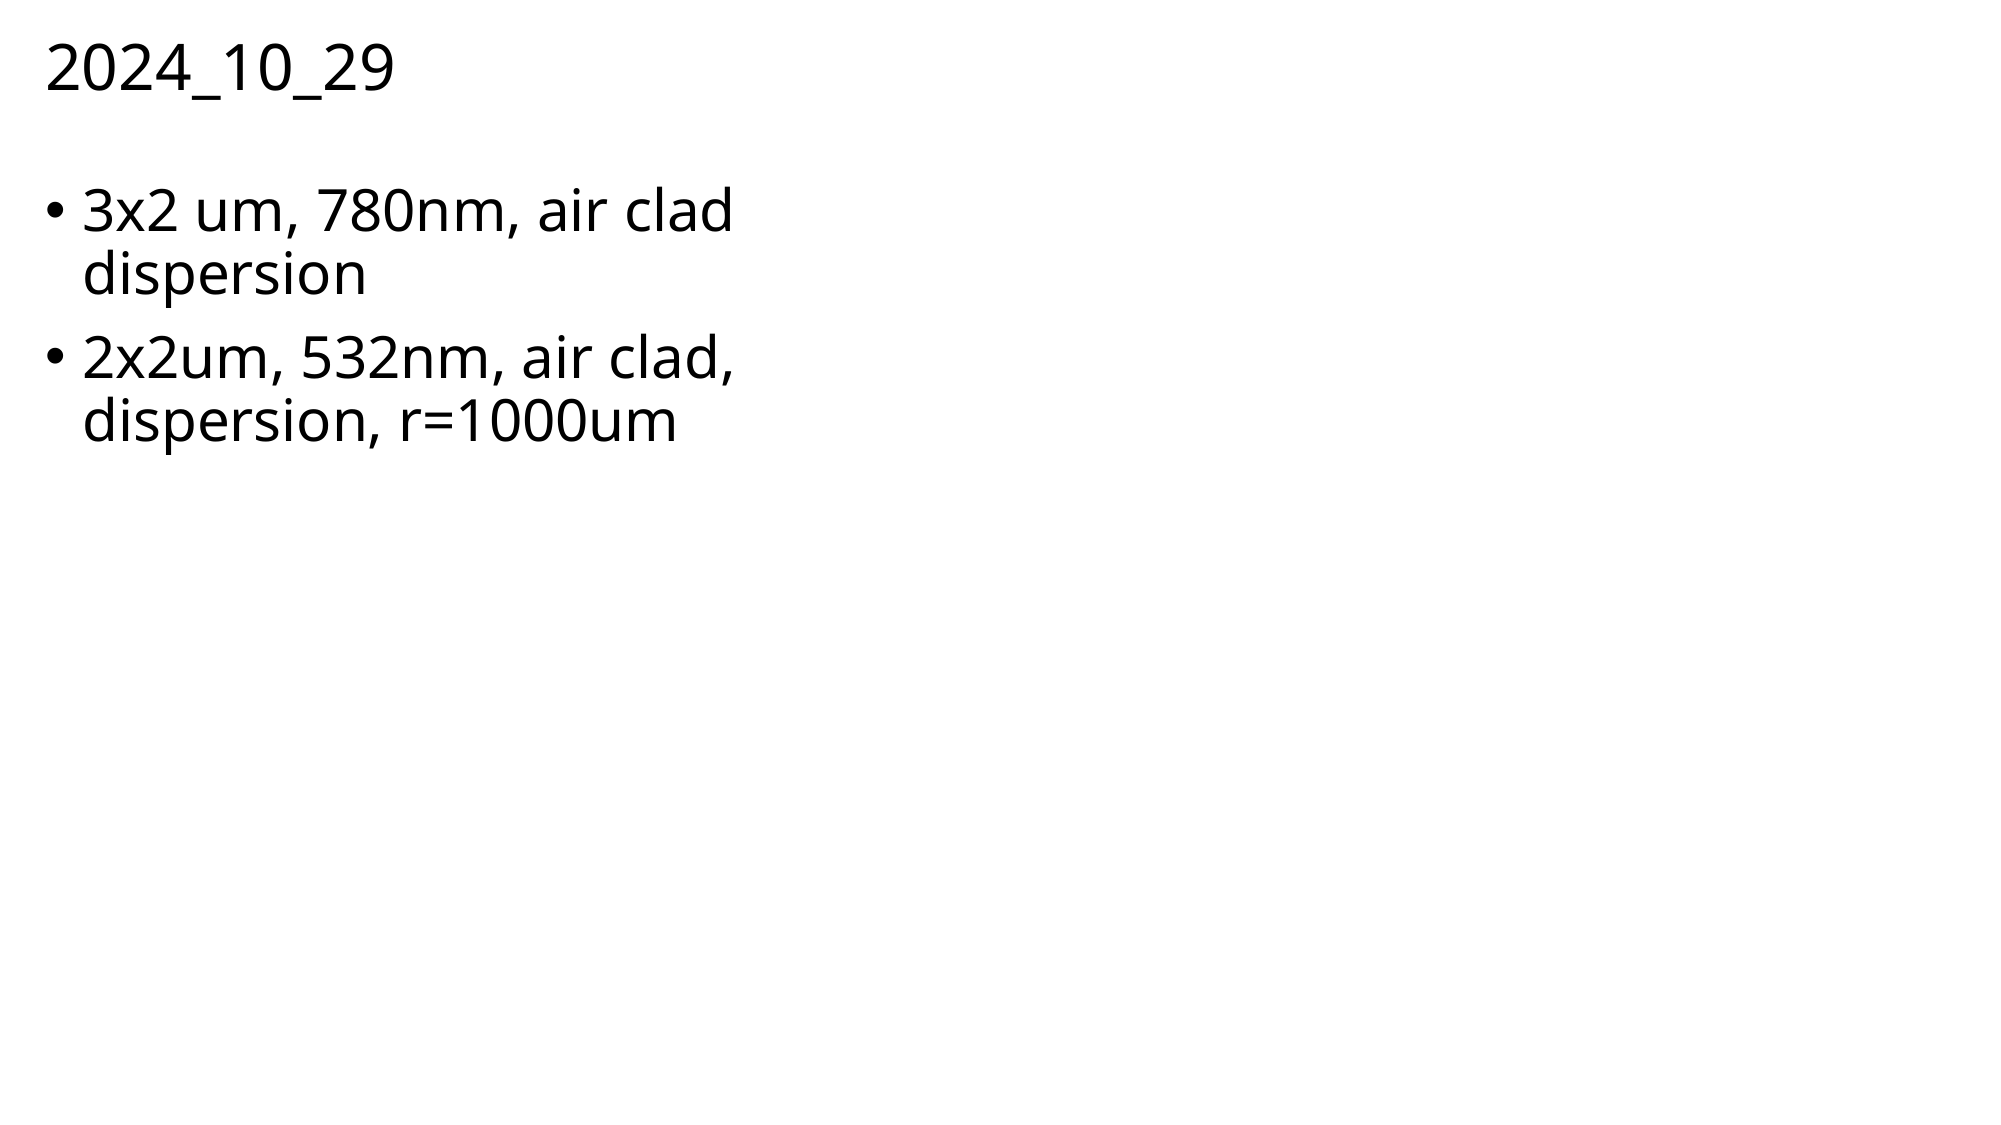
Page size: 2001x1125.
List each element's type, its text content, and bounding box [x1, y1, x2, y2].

title 2024_10_29 [29, 27, 1581, 112]
list 3x2 um, 780nm, air clad dispersion 2x2um, 532nm, air clad, dispersion, r=1000um [29, 173, 756, 1002]
